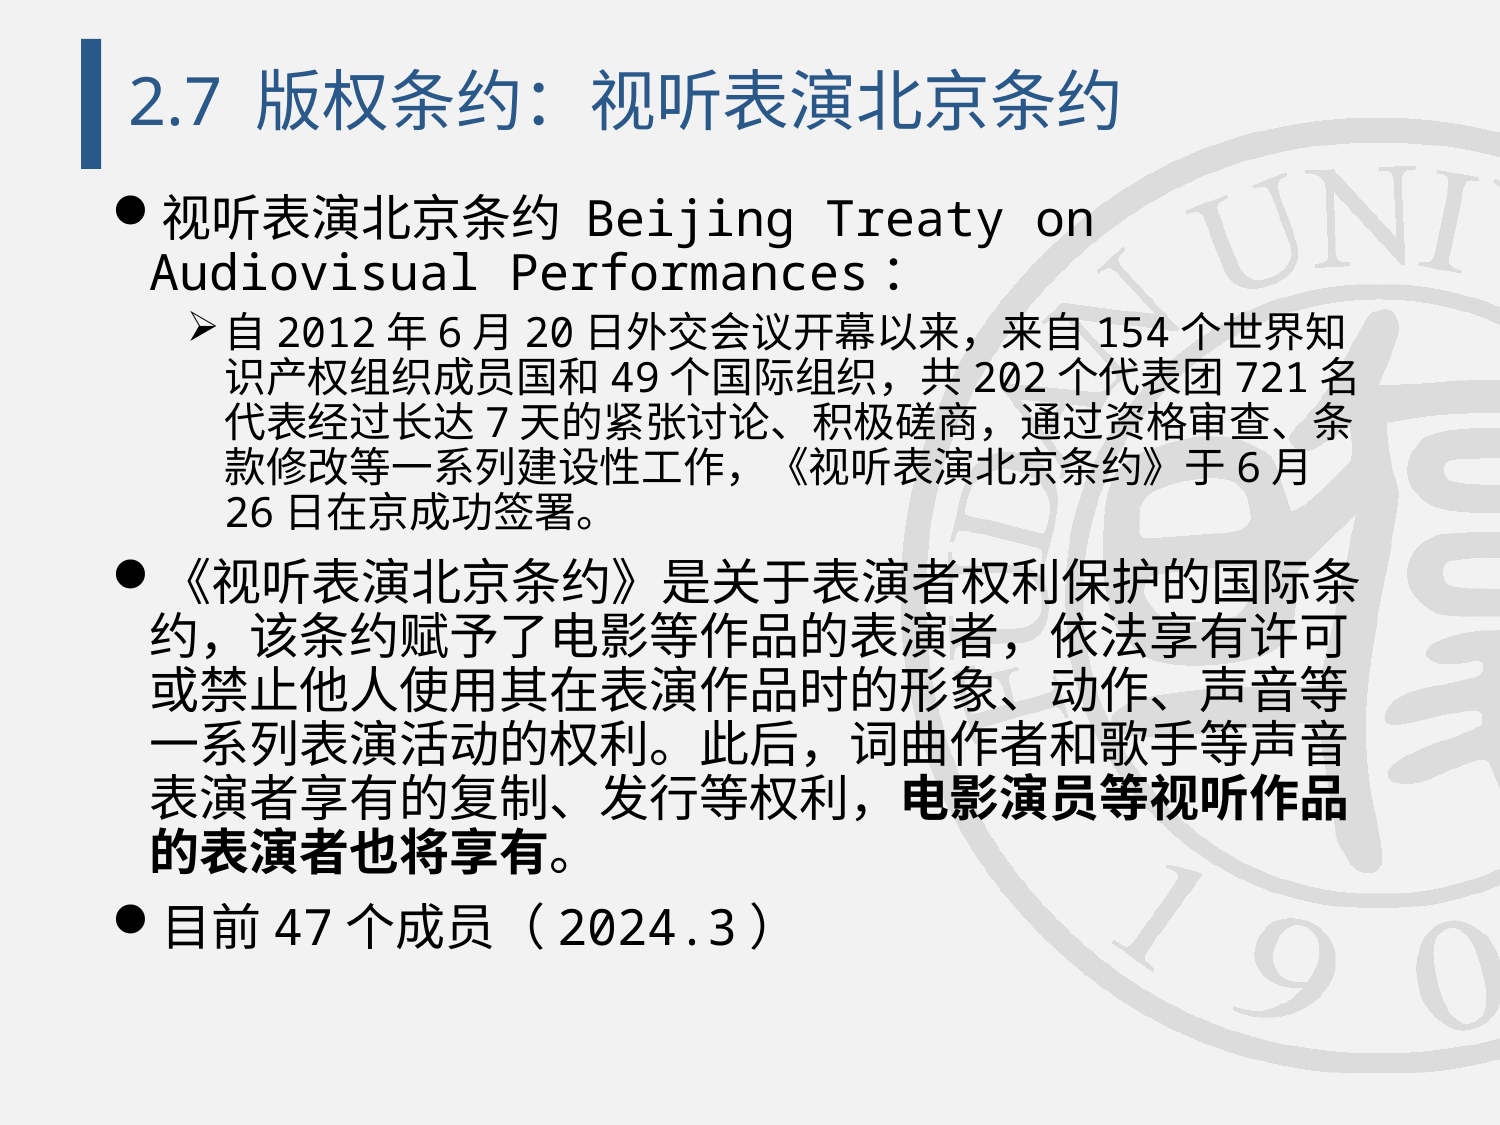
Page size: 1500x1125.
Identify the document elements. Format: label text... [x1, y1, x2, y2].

title 2.7 版权条约：视听表演北京条约 [113, 49, 1387, 159]
list 视听表演北京条约 Beijing Treaty on Audiovisual Performances： 自2012年6月20日外交会议开幕以来，来自154个世界知识产权组织成员国和49个国际组织，共202个代表团721名代表经过长达7天的紧张讨论、积极磋商，通过资格审查、条款修改等一系列建设性工作，《视听表演北京条约》于6月26日在京成功签署。 《视听表演北京条约》是关于表演者权利保护的国际条约，该条约赋予了电影等作品的表演者，依法享有许可或禁止他人使用其在表演作品时的形象、动作、声音等 一系列表演活动的权利。此后，词曲作者和歌手等声音表演者享有的复制、发行等权利，电影演员等视听作品的表演者也将享有。 目前47个成员（2024.3） [96, 185, 1387, 1014]
